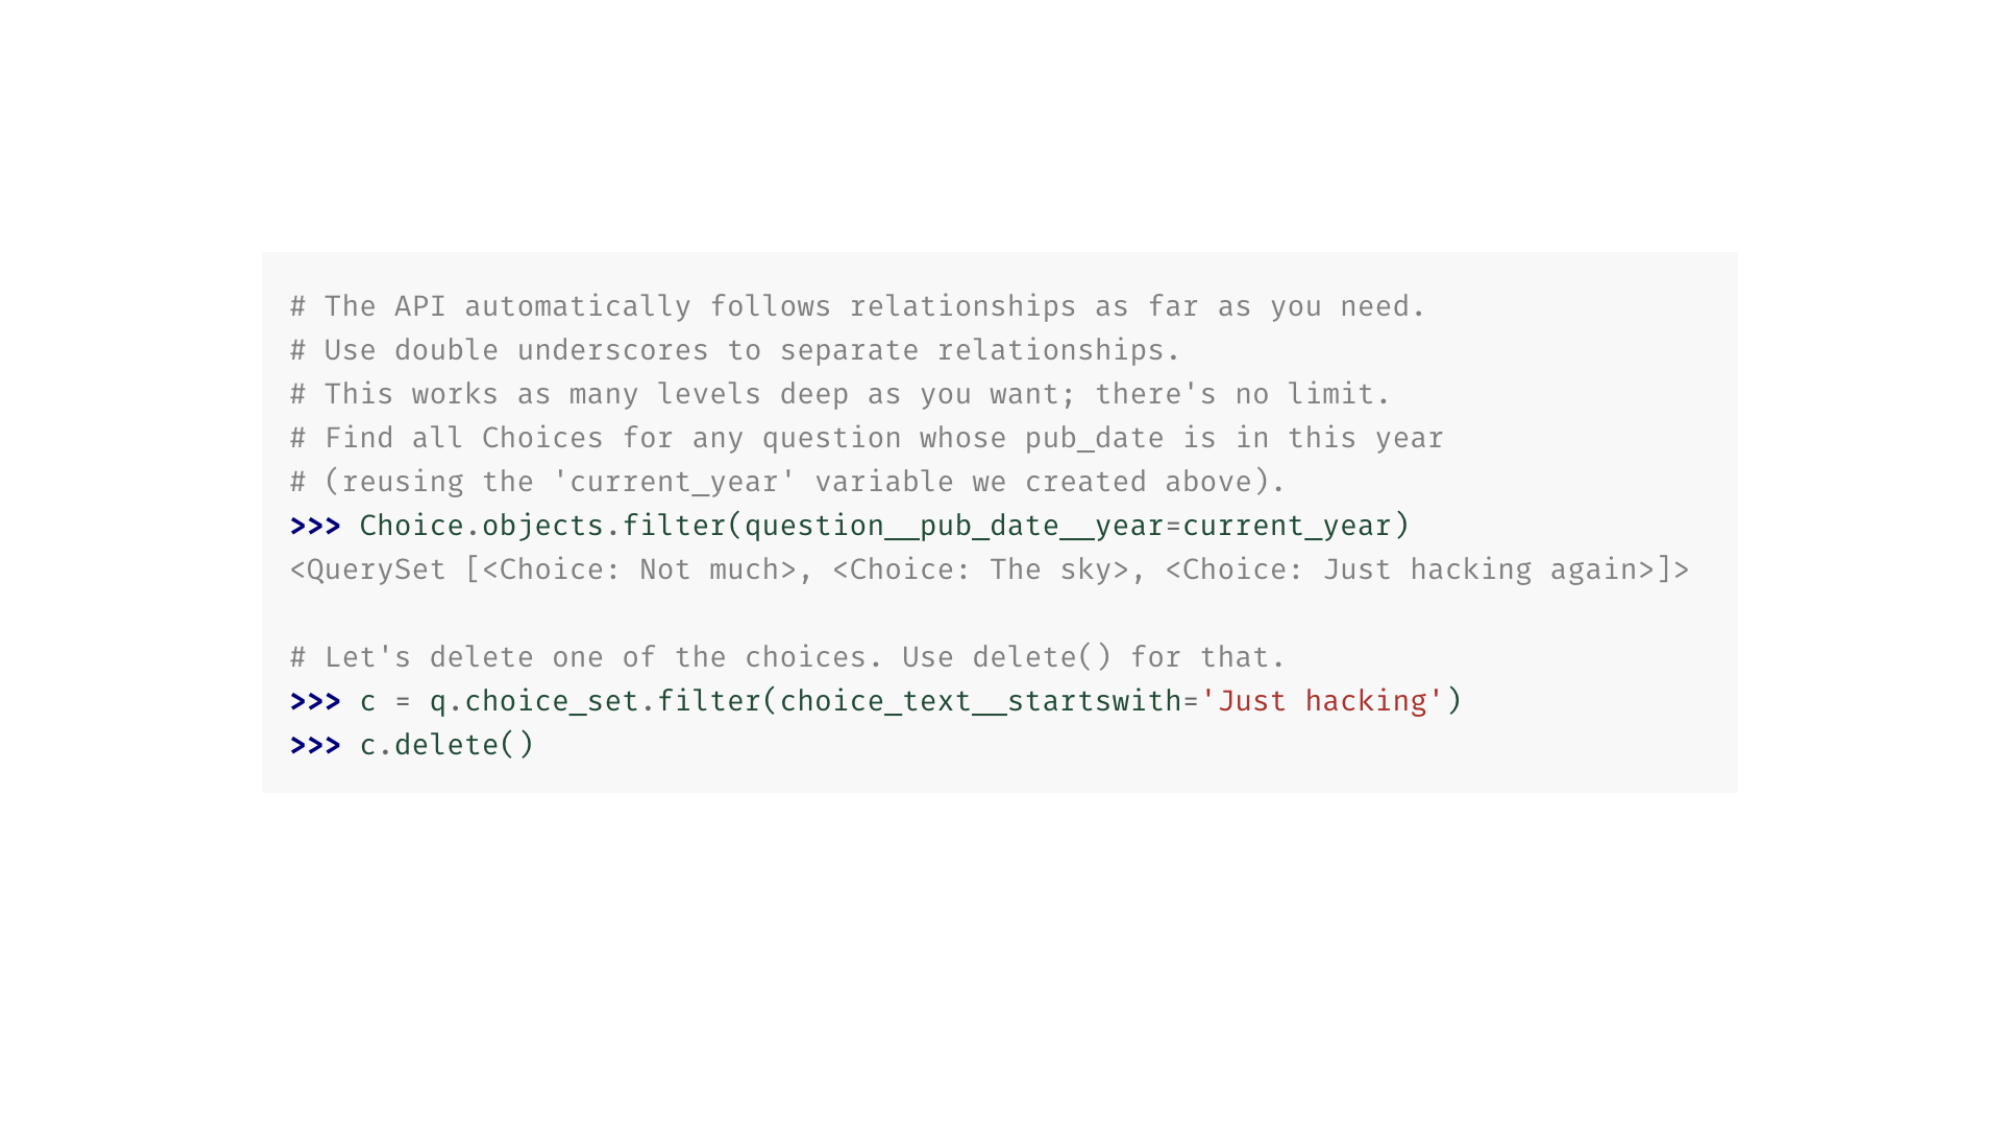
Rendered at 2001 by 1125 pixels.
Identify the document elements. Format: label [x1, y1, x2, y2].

list [262, 252, 1738, 793]
